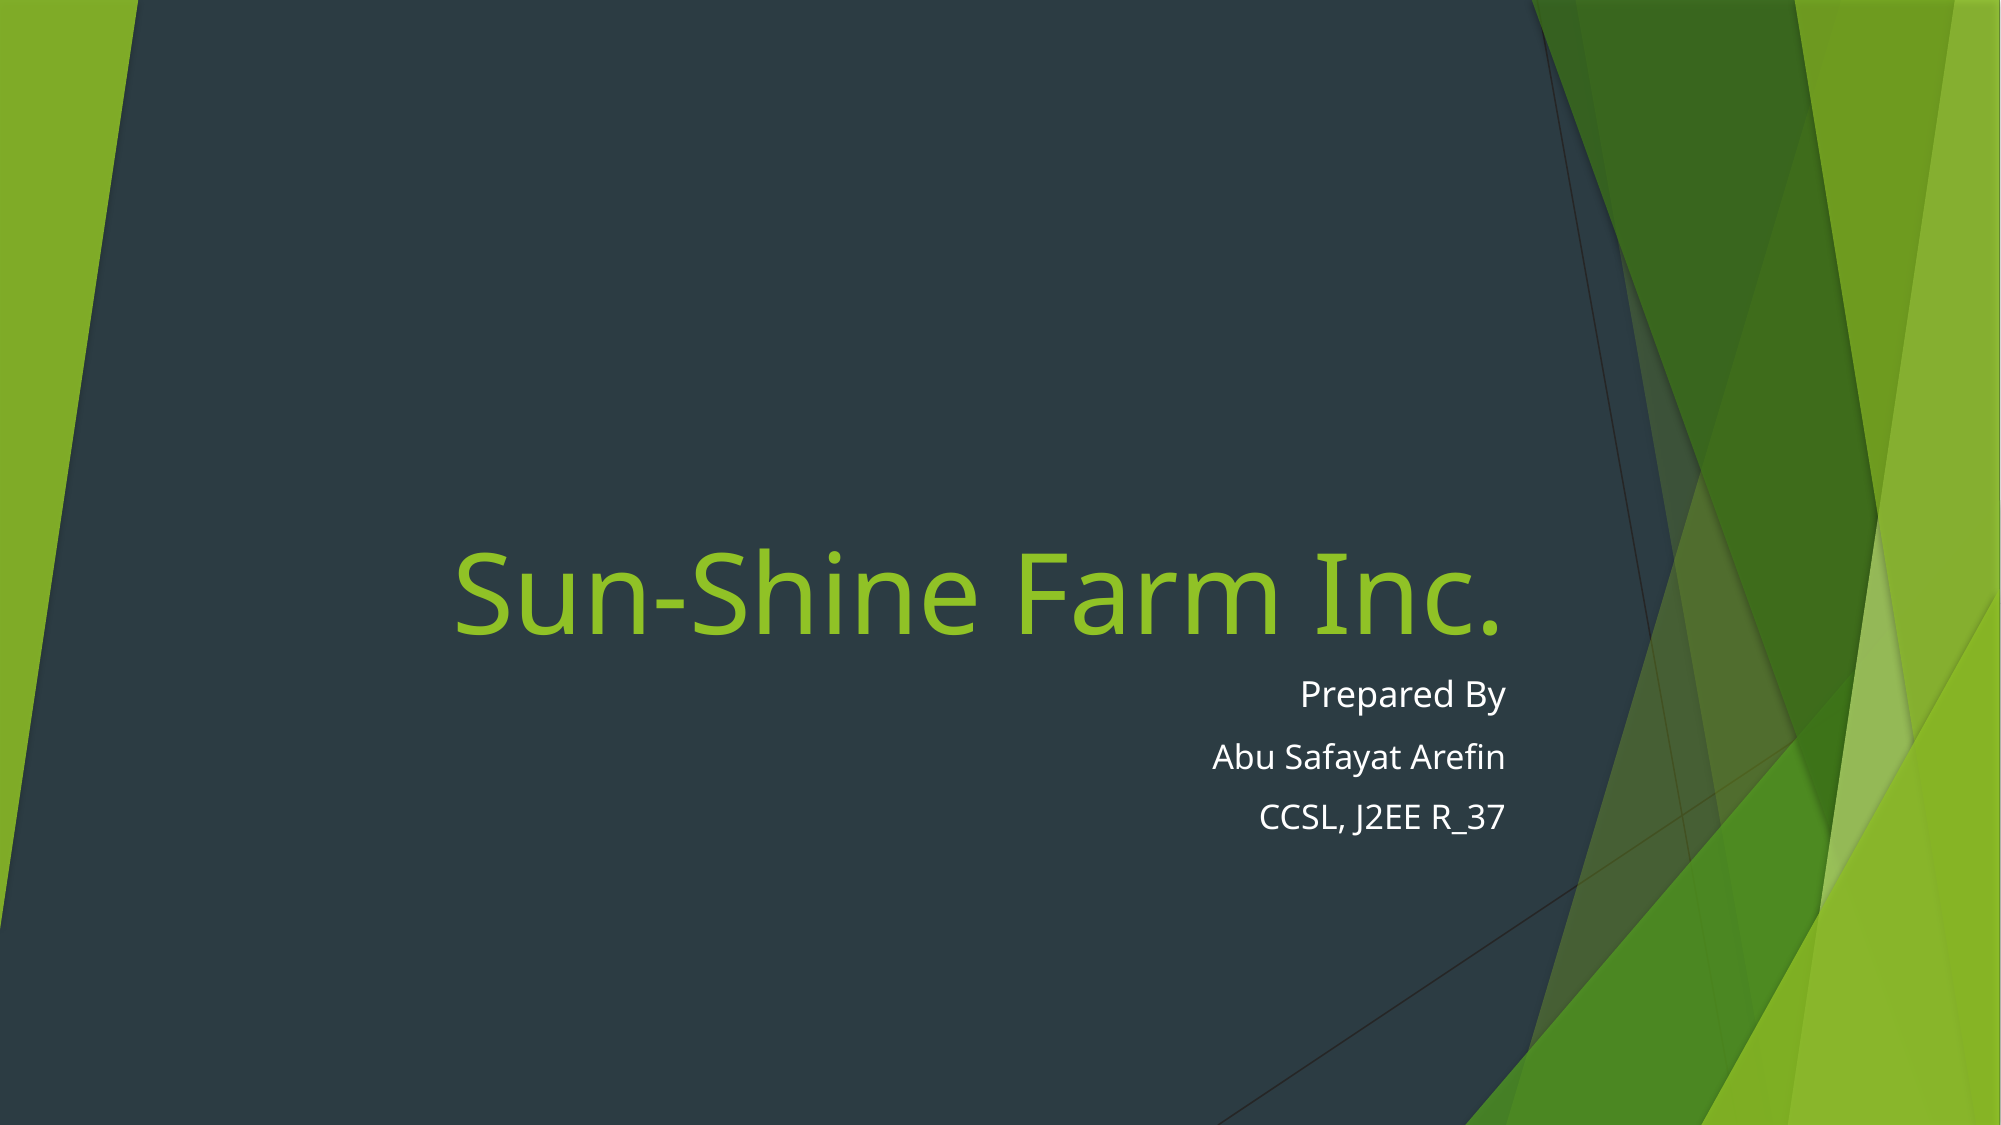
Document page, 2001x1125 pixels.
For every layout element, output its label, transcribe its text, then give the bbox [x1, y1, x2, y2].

title Sun-Shine Farm Inc. [247, 394, 1522, 664]
subtitle Prepared By Abu Safayat Arefin CCSL, J2EE R_37 [247, 664, 1522, 845]
